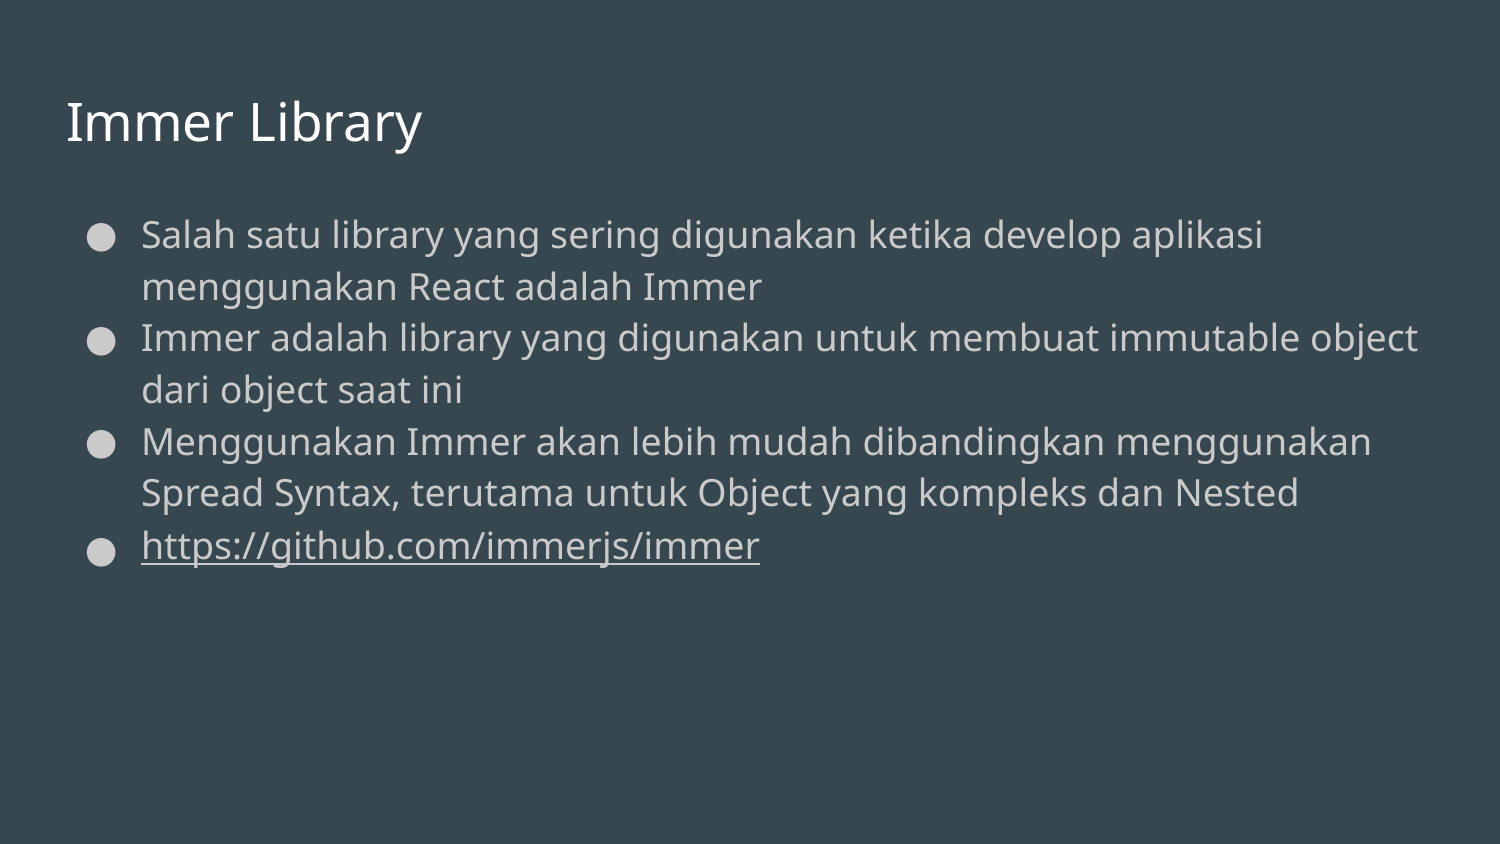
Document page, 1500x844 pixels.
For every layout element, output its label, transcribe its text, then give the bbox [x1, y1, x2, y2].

list Salah satu library yang sering digunakan ketika develop aplikasi menggunakan React adalah Immer Immer adalah library yang digunakan untuk membuat immutable object dari object saat ini Menggunakan Immer akan lebih mudah dibandingkan menggunakan Spread Syntax, terutama untuk Object yang kompleks dan Nested https://github.com/immerjs/immer [51, 189, 1449, 750]
title Immer Library [51, 72, 1449, 167]
